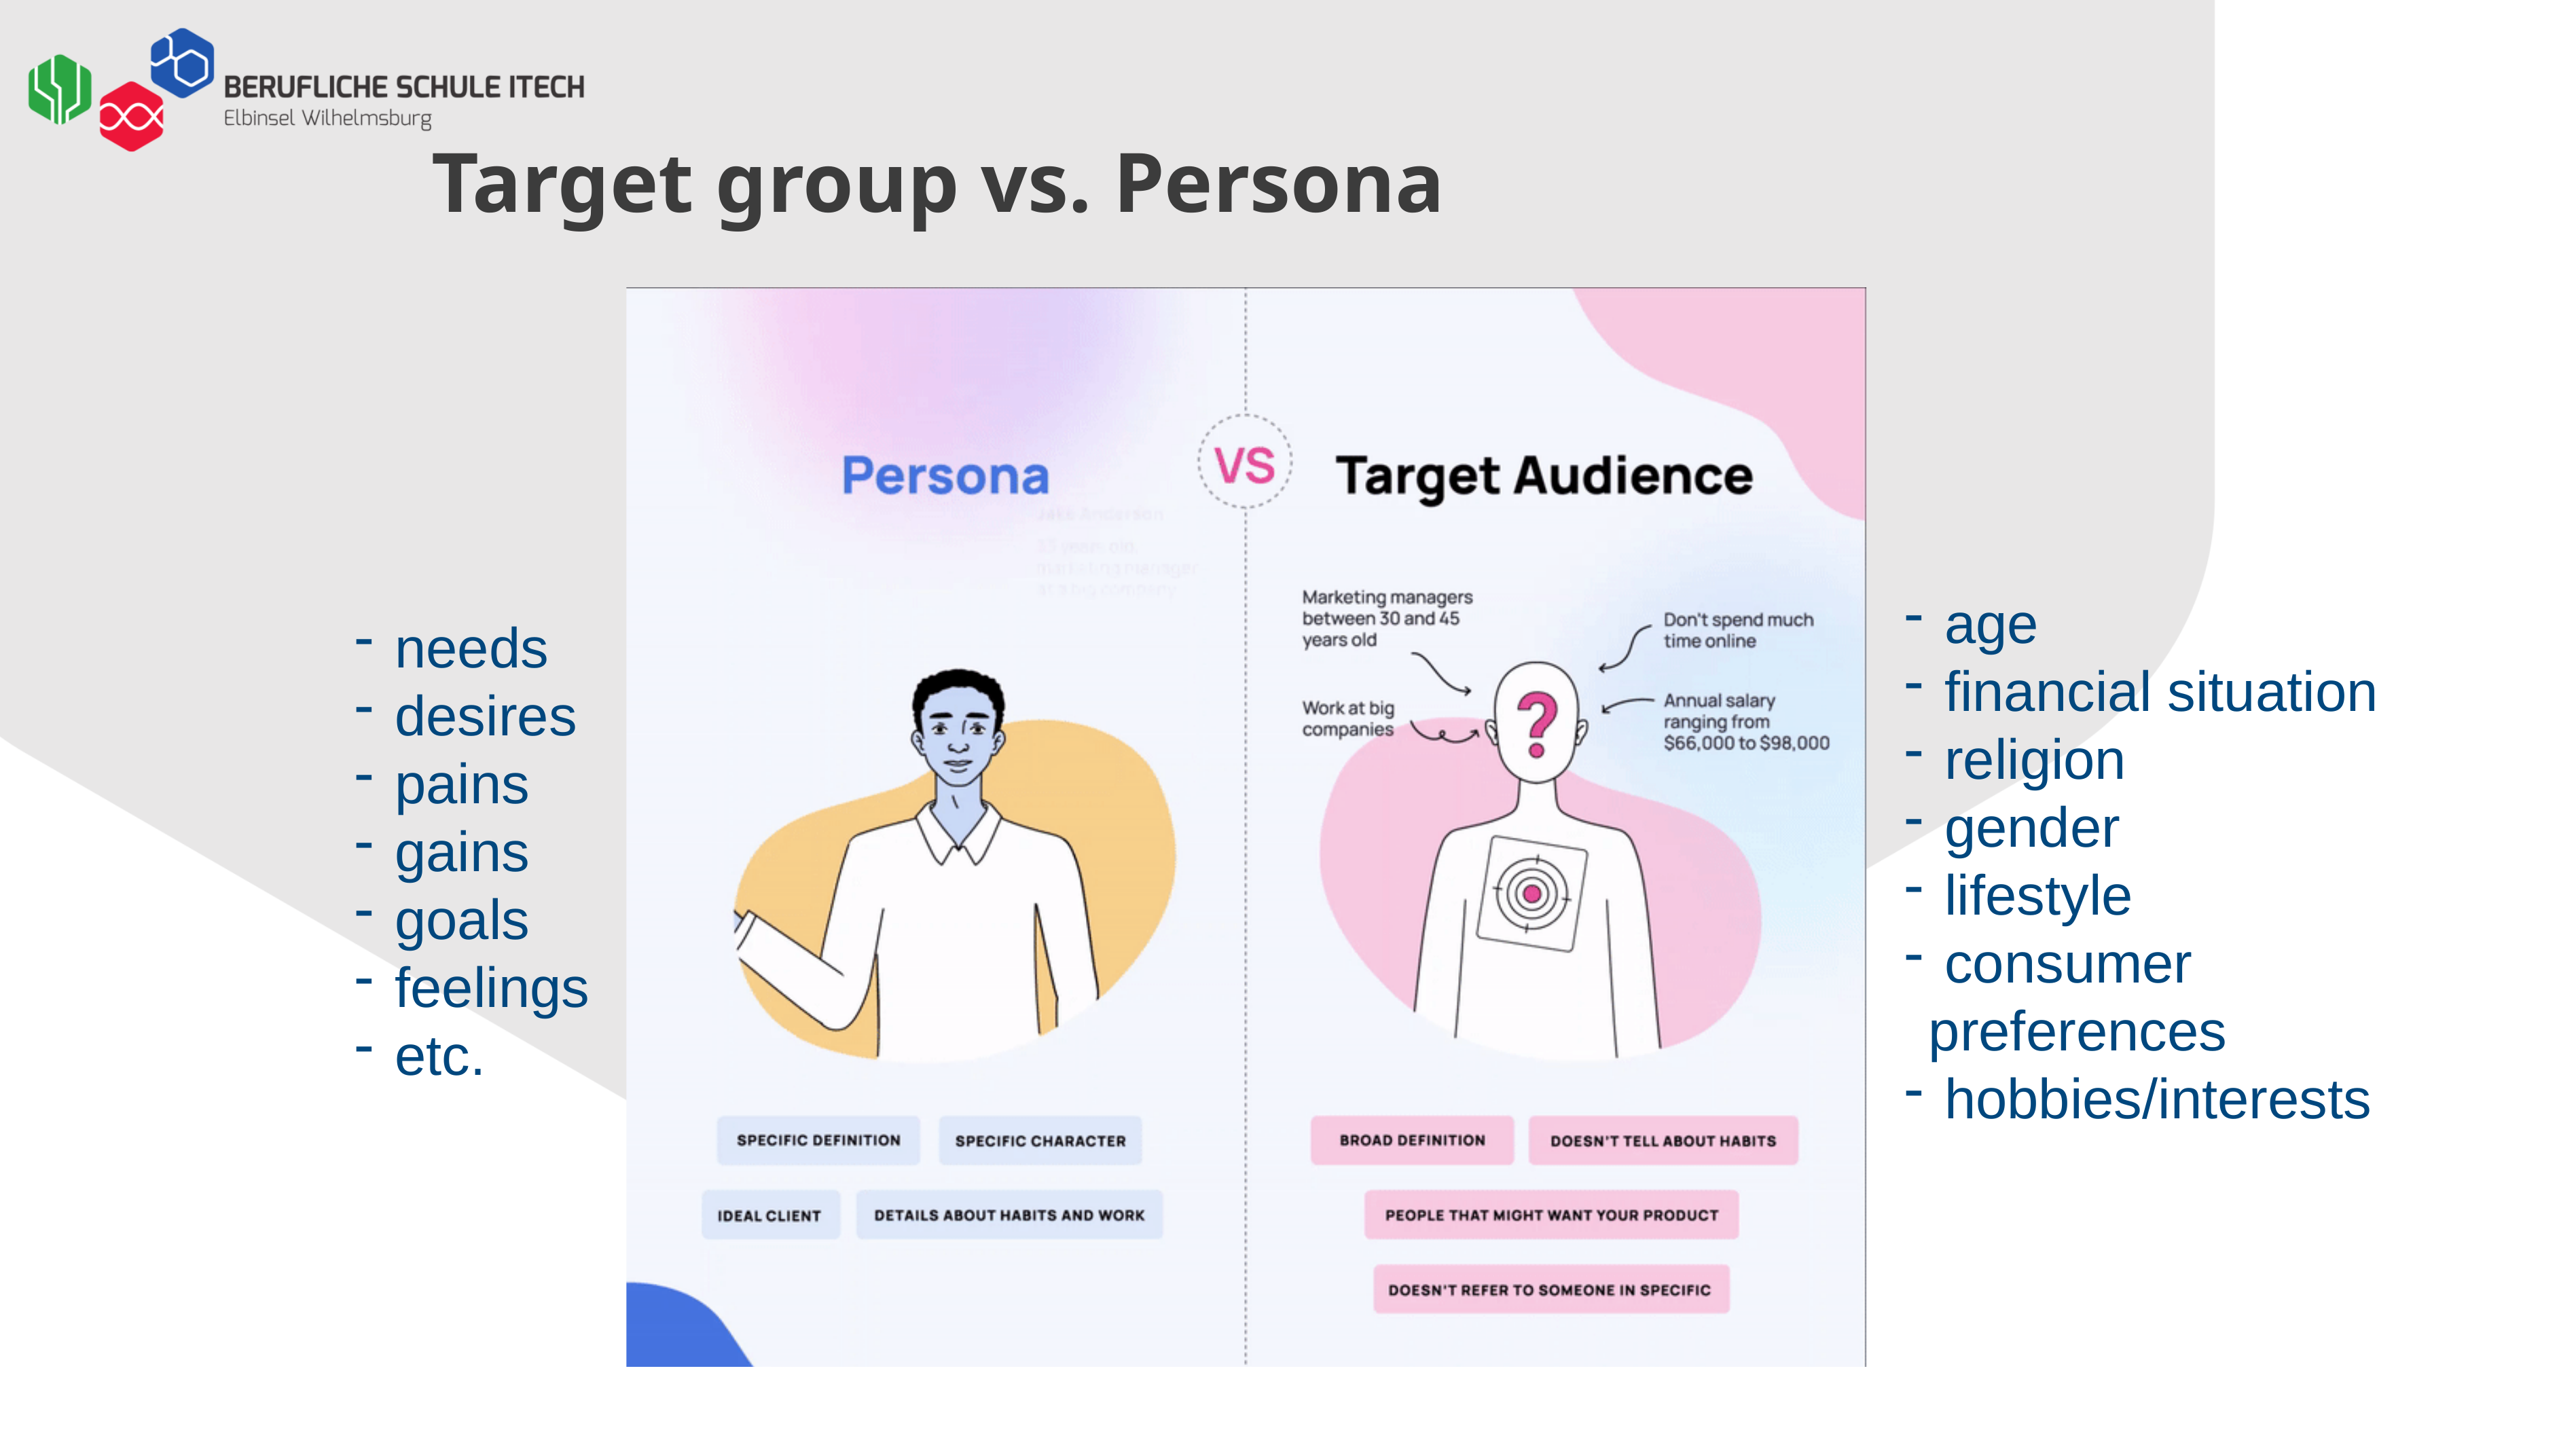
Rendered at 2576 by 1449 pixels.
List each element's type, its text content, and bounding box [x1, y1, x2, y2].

text_box needs desires pains gains goals feelings etc. [344, 606, 623, 1187]
title Target group vs. Persona [421, 26, 2279, 268]
picture [0, 0, 2576, 1449]
text_box age financial situation religion gender lifestyle consumer preferences hobbies/interests [1894, 582, 2399, 1135]
